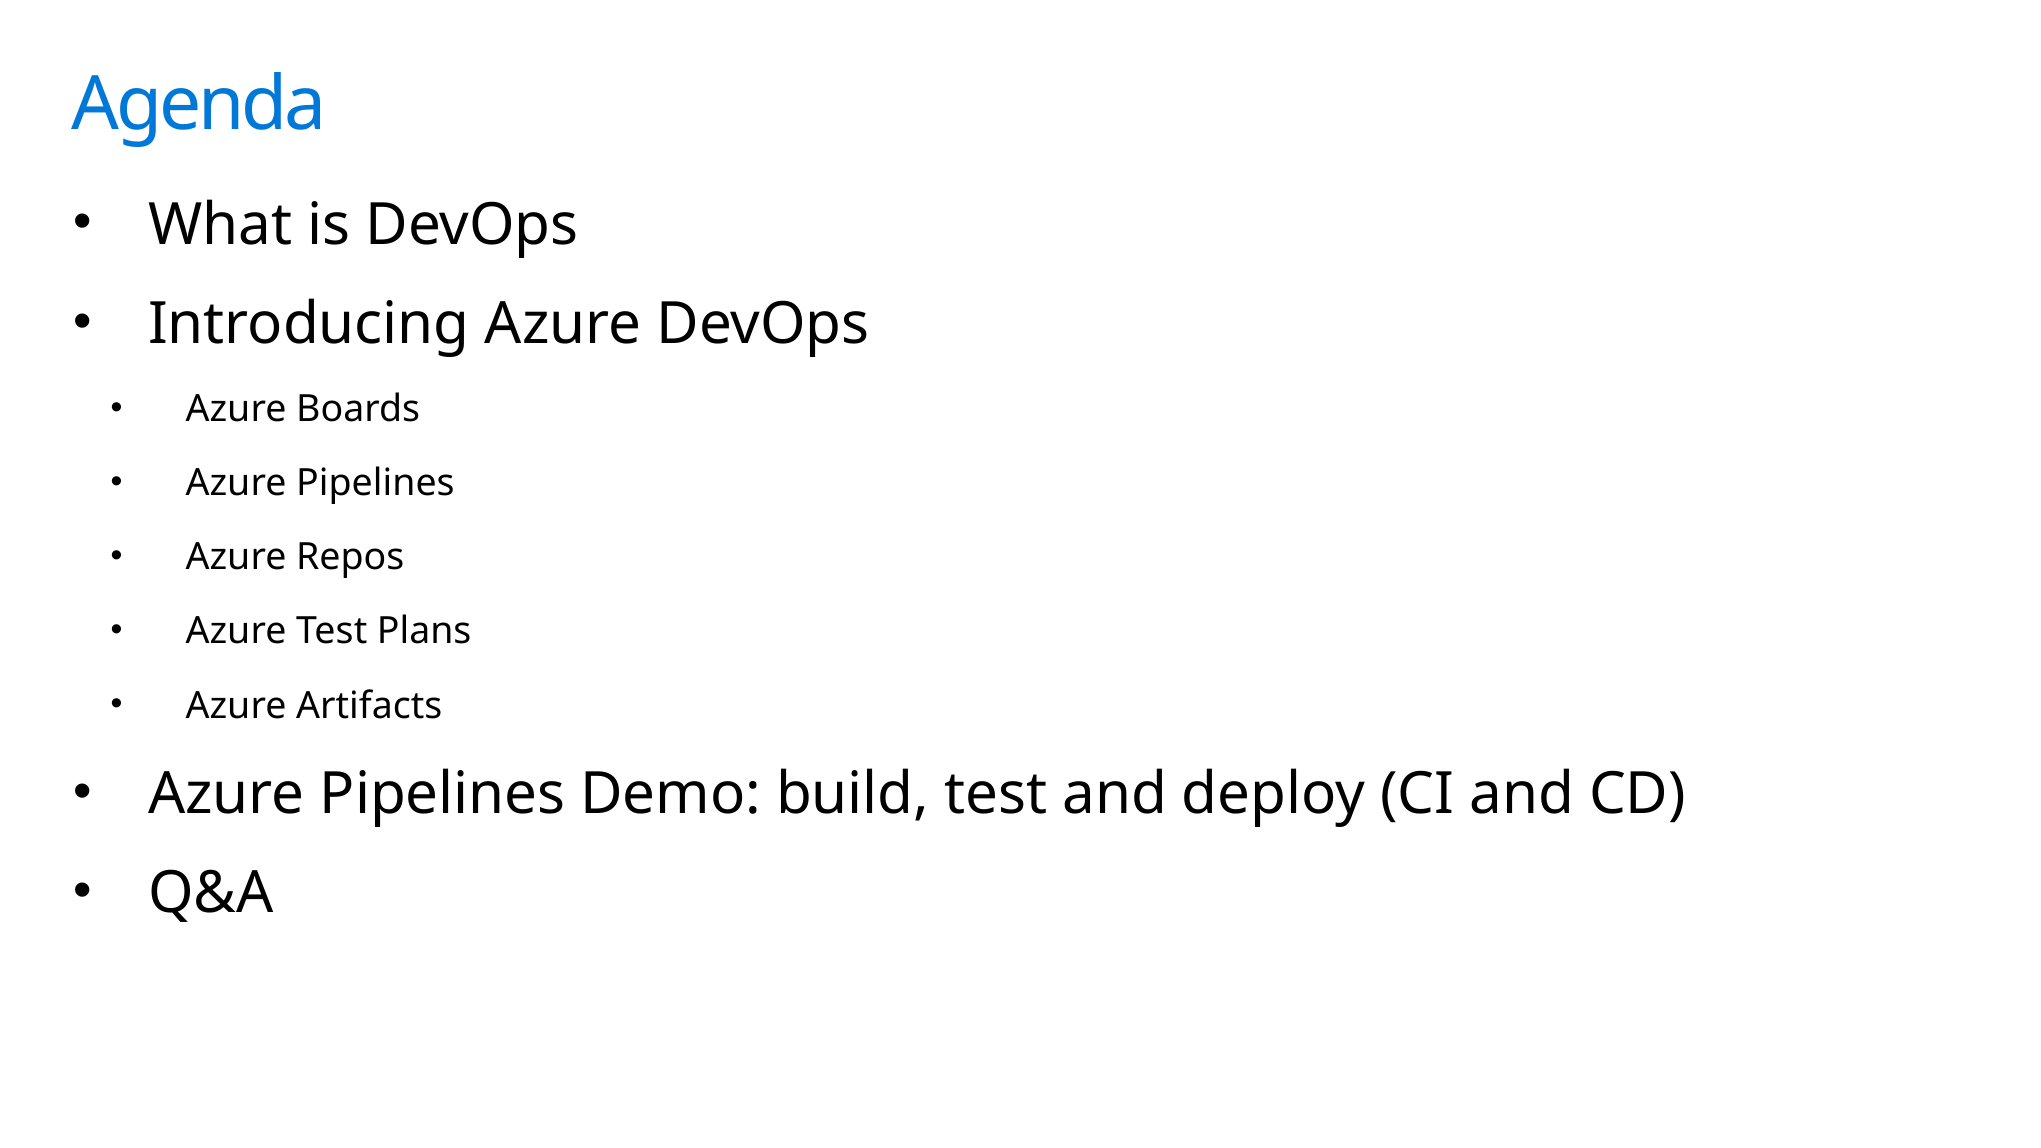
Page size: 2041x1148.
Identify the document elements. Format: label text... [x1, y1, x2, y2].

title Agenda [71, 37, 1969, 162]
list What is DevOps Introducing Azure DevOps Azure Boards Azure Pipelines Azure Repos Azure Test Plans Azure Artifacts Azure Pipelines Demo: build, test and deploy (CI and CD) Q&A [73, 185, 1970, 932]
